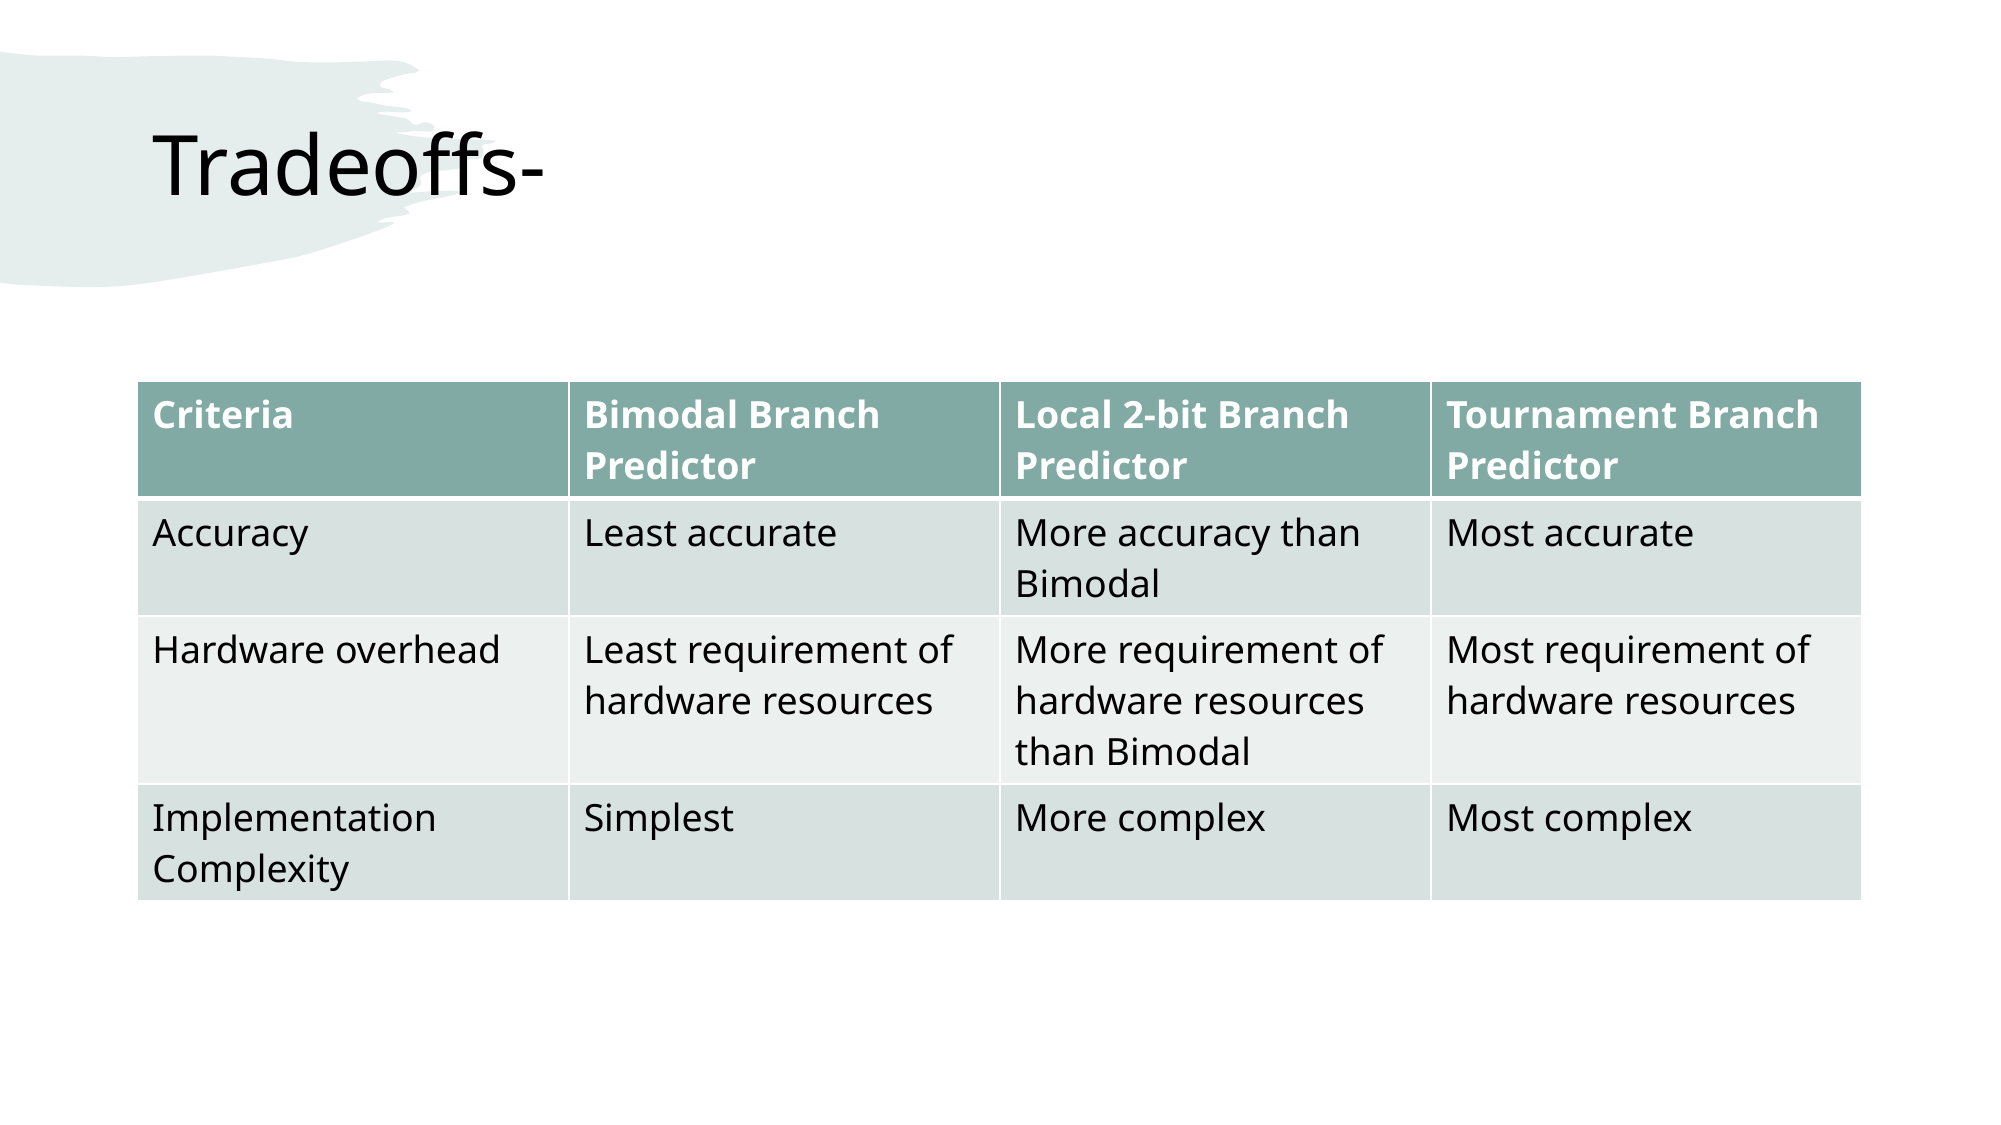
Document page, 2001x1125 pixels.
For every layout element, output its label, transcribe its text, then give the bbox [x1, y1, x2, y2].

table_cell Simplest [570, 785, 999, 900]
table_cell More complex [1001, 785, 1430, 900]
table_cell More requirement of hardware resources than Bimodal [1001, 617, 1430, 783]
table_cell More accuracy than Bimodal [1001, 501, 1430, 615]
title Tradeoffs- [137, 59, 1863, 278]
table_cell Implementation Complexity [138, 785, 568, 900]
table_header Criteria [138, 382, 568, 496]
table_cell Most accurate [1432, 501, 1861, 615]
table_header Local 2-bit Branch Predictor [1001, 382, 1430, 496]
table_cell Hardware overhead [138, 617, 568, 783]
table_cell Most complex [1432, 785, 1861, 900]
table_header Bimodal Branch Predictor [570, 382, 999, 496]
table_cell Least accurate [570, 501, 999, 615]
table_cell Least requirement of hardware resources [570, 617, 999, 783]
table_cell Accuracy [138, 501, 568, 615]
table_cell Most requirement of hardware resources [1432, 617, 1861, 783]
table_header Tournament Branch Predictor [1432, 382, 1861, 496]
